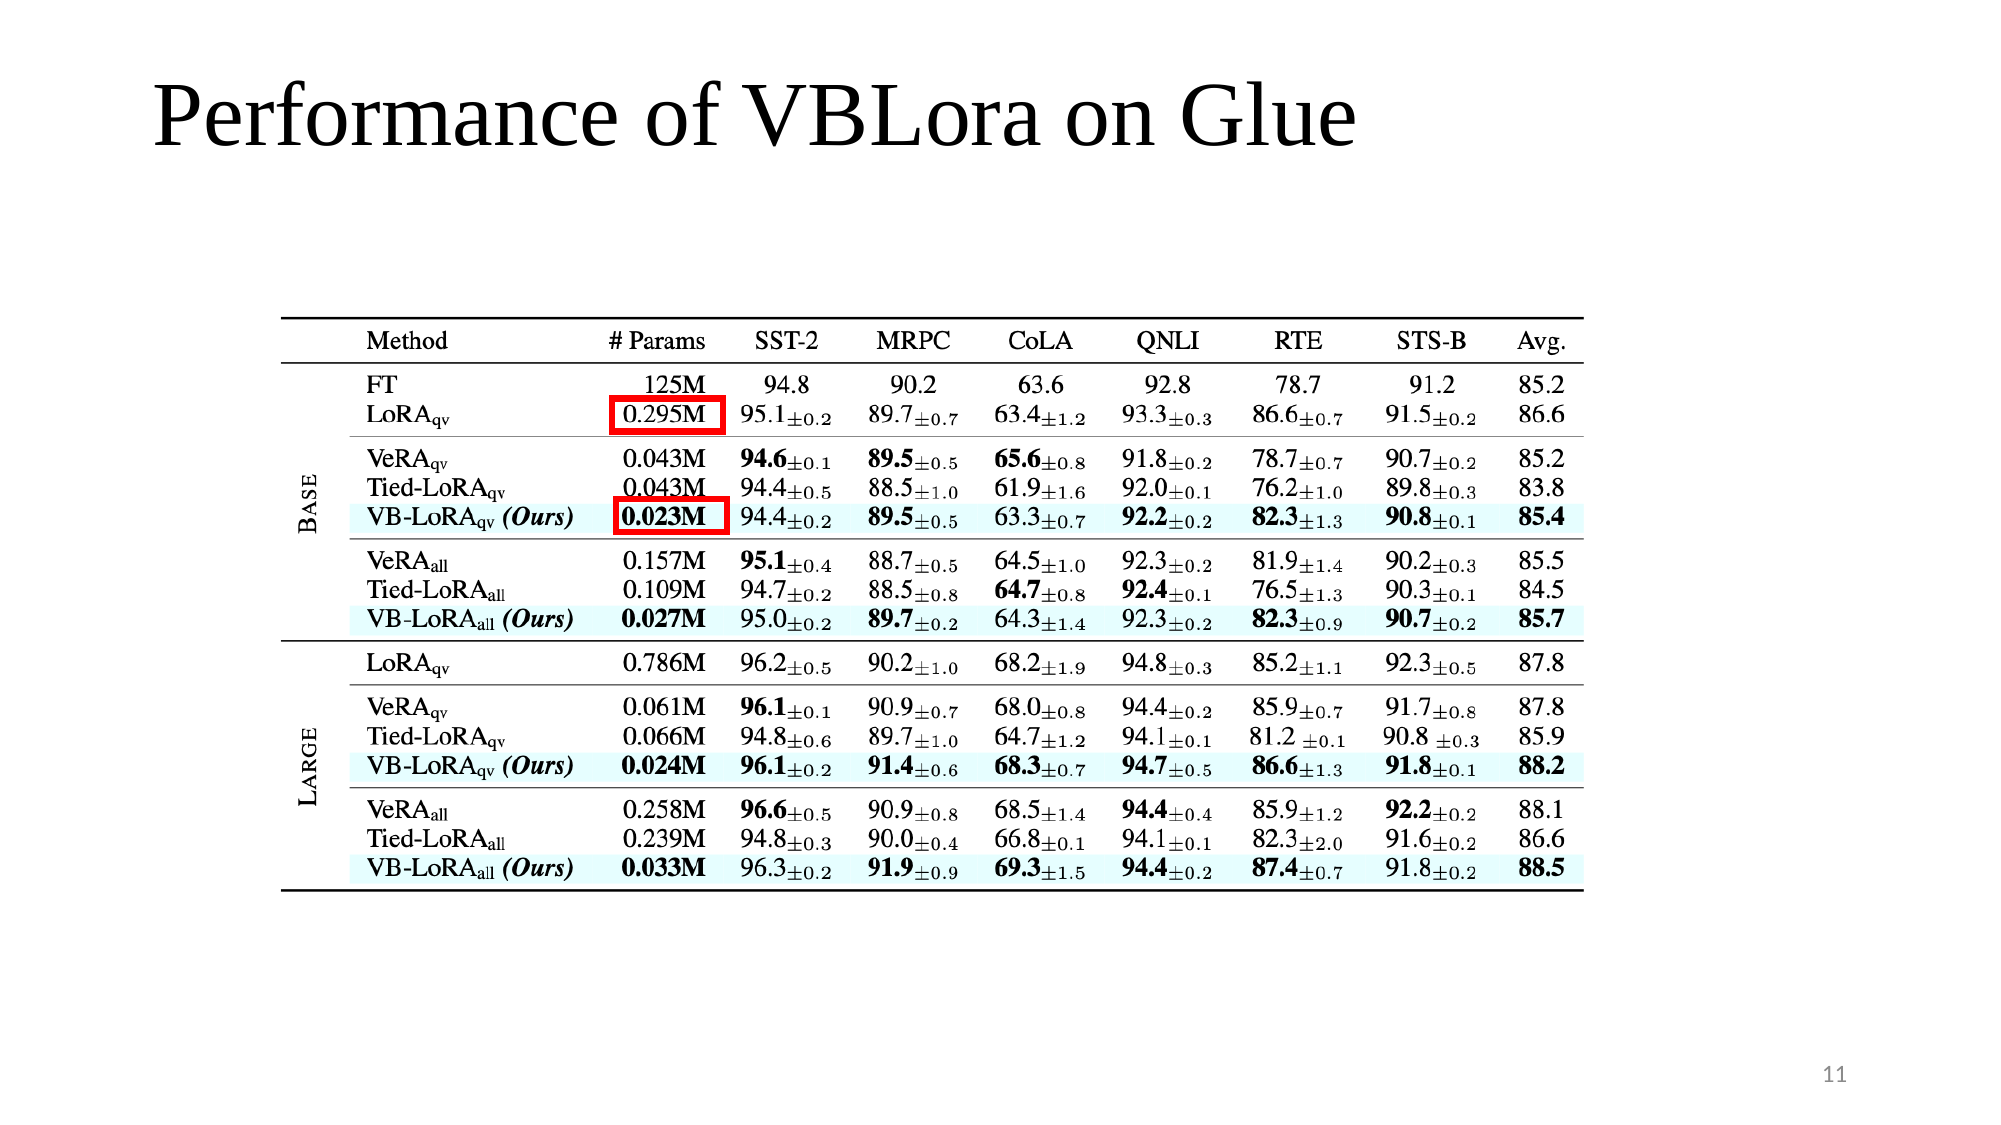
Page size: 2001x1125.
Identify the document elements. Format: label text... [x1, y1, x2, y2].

slide_number 11 [1412, 1042, 1863, 1103]
picture [248, 314, 1669, 913]
title Performance of VBLora on Glue [137, 6, 1863, 225]
